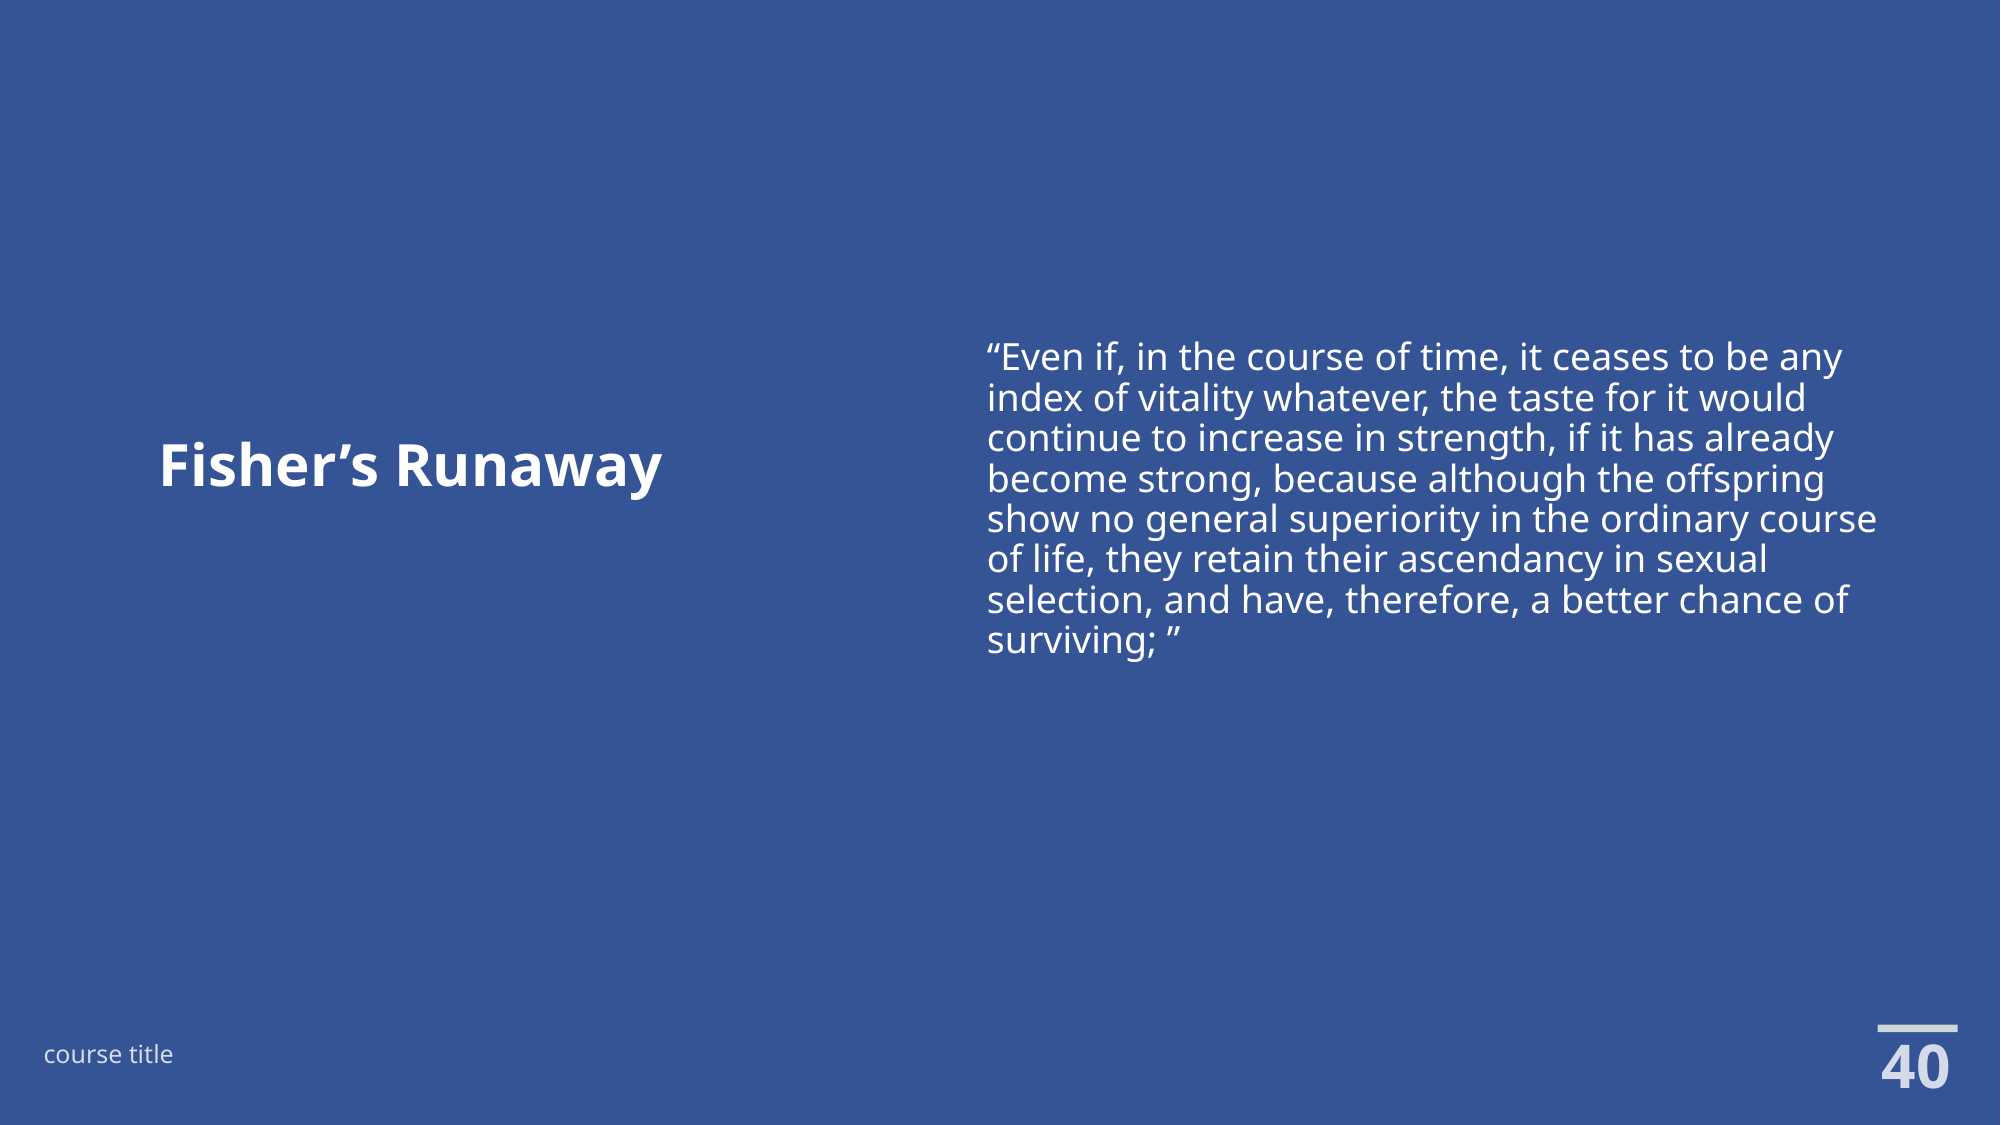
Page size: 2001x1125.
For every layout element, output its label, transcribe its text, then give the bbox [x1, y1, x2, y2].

slide_number 40 [1861, 1013, 1972, 1125]
footer course title [28, 1026, 704, 1086]
list “Even if, in the course of time, it ceases to be any index of vitality whatever, the taste for it would continue to increase in strength, if it has already become strong, because although the offspring show no general superiority in the ordinary course of life, they retain their ascendancy in sexual selection, and have, therefore, a better chance of surviving; ” [971, 330, 1917, 795]
title Fisher’s Runaway [143, 248, 869, 507]
